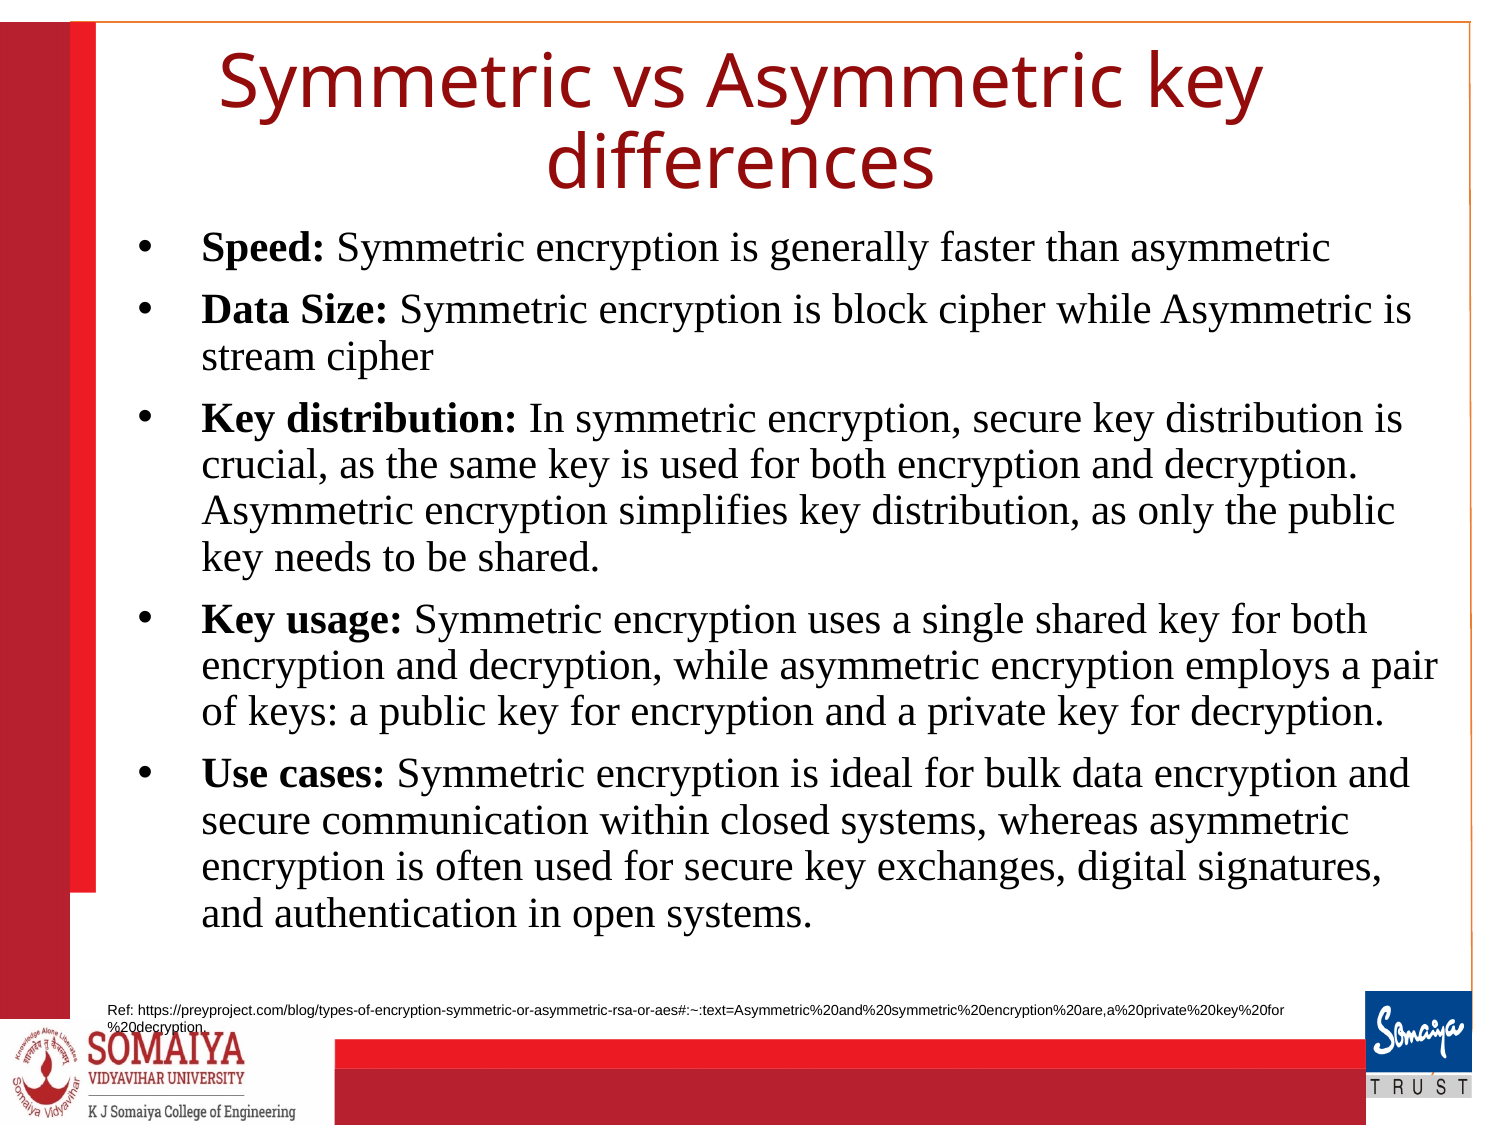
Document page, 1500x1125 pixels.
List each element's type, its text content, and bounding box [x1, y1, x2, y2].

picture [1365, 991, 1472, 1098]
title Symmetric vs Asymmetric key differences [134, 35, 1349, 179]
text_box Ref: https://preyproject.com/blog/types-of-encryption-symmetric-or-asymmetric-rsa-or-aes#:~:text=Asymmetric%20and%20symmetric%20encryption%20are,a%20private%20key%20for%20decryption. [92, 993, 1360, 1044]
picture [335, 1040, 1365, 1125]
list Speed: Symmetric encryption is generally faster than asymmetric Data Size: Symmetric encryption is block cipher while Asymmetric is stream cipher Key distribution: In symmetric encryption, secure key distribution is crucial, as the same key is used for both encryption and decryption. Asymmetric encryption simplifies key distribution, as only the public key needs to be shared. Key usage: Symmetric encryption uses a single shared key for both encryption and decryption, while asymmetric encryption employs a pair of keys: a public key for encryption and a private key for decryption. Use cases: Symmetric encryption is ideal for bulk data encryption and secure communication within closed systems, whereas asymmetric encryption is often used for secure key exchanges, digital signatures, and authentication in open systems. [114, 217, 1465, 960]
picture [0, 22, 327, 1125]
